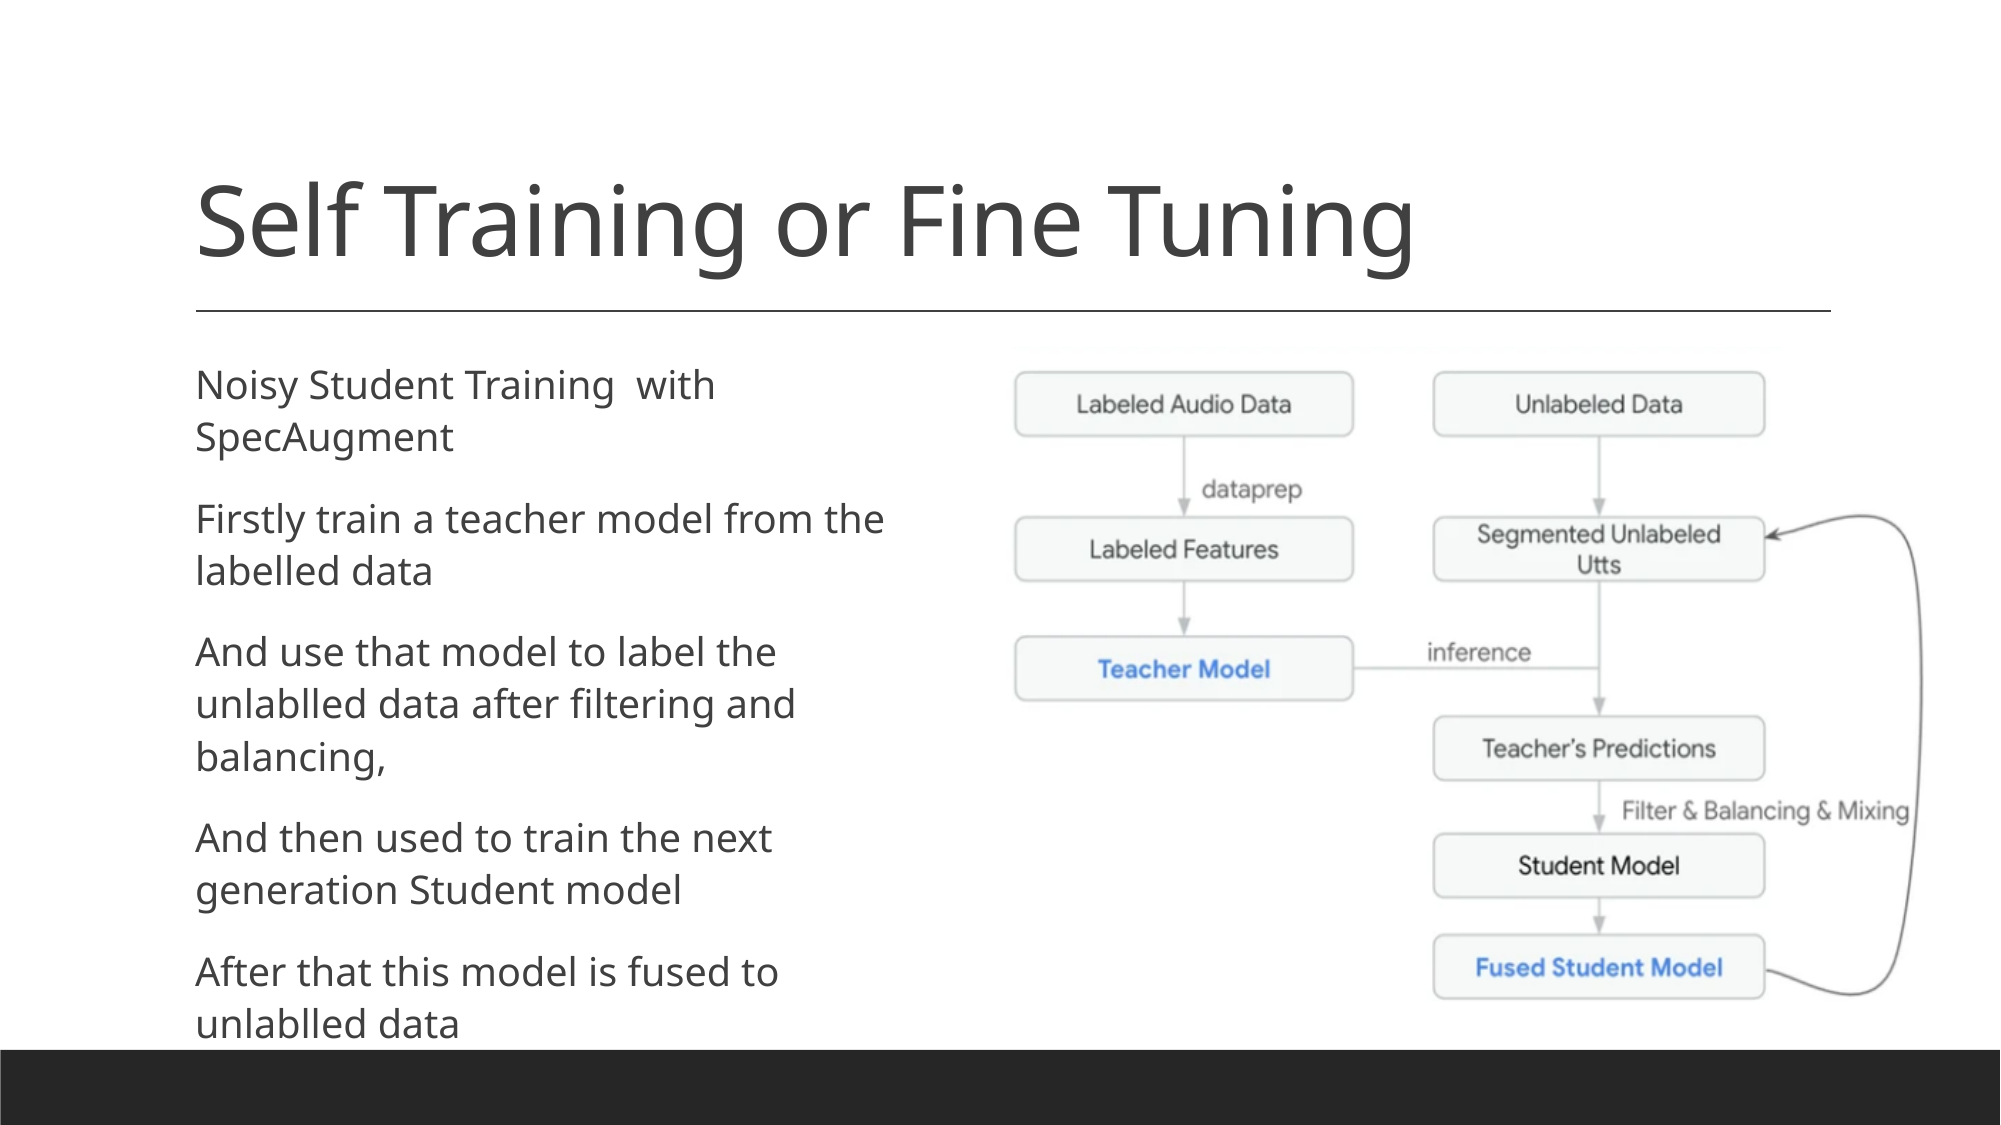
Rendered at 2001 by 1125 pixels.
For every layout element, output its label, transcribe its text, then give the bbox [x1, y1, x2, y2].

list Noisy Student Training with SpecAugment Firstly train a teacher model from the labelled data And use that model to label the unlablled data after filtering and balancing, And then used to train the next generation Student model After that this model is fused to unlablled data [180, 347, 942, 963]
title Self Training or Fine Tuning [180, 47, 1830, 285]
picture [970, 347, 1977, 1024]
